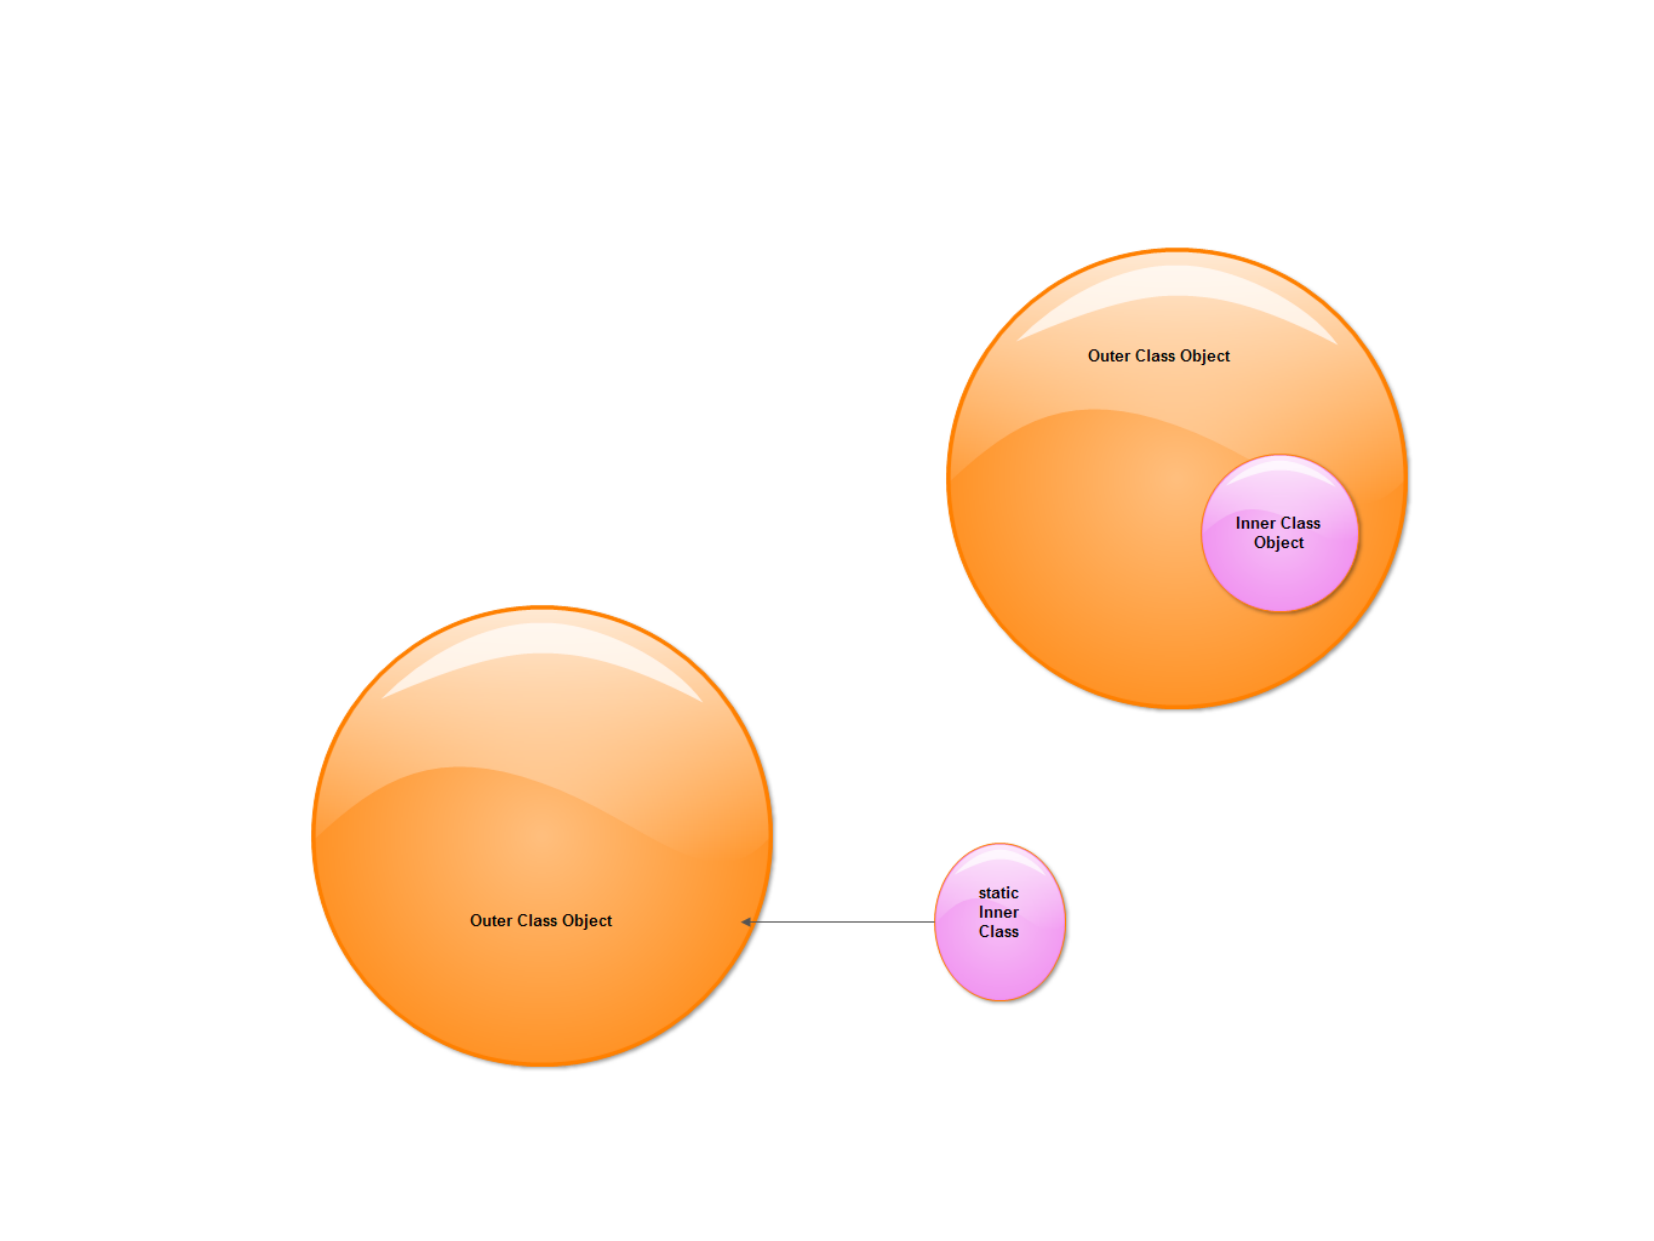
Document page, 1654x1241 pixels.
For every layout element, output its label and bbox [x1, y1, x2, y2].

picture [224, 224, 1501, 1088]
